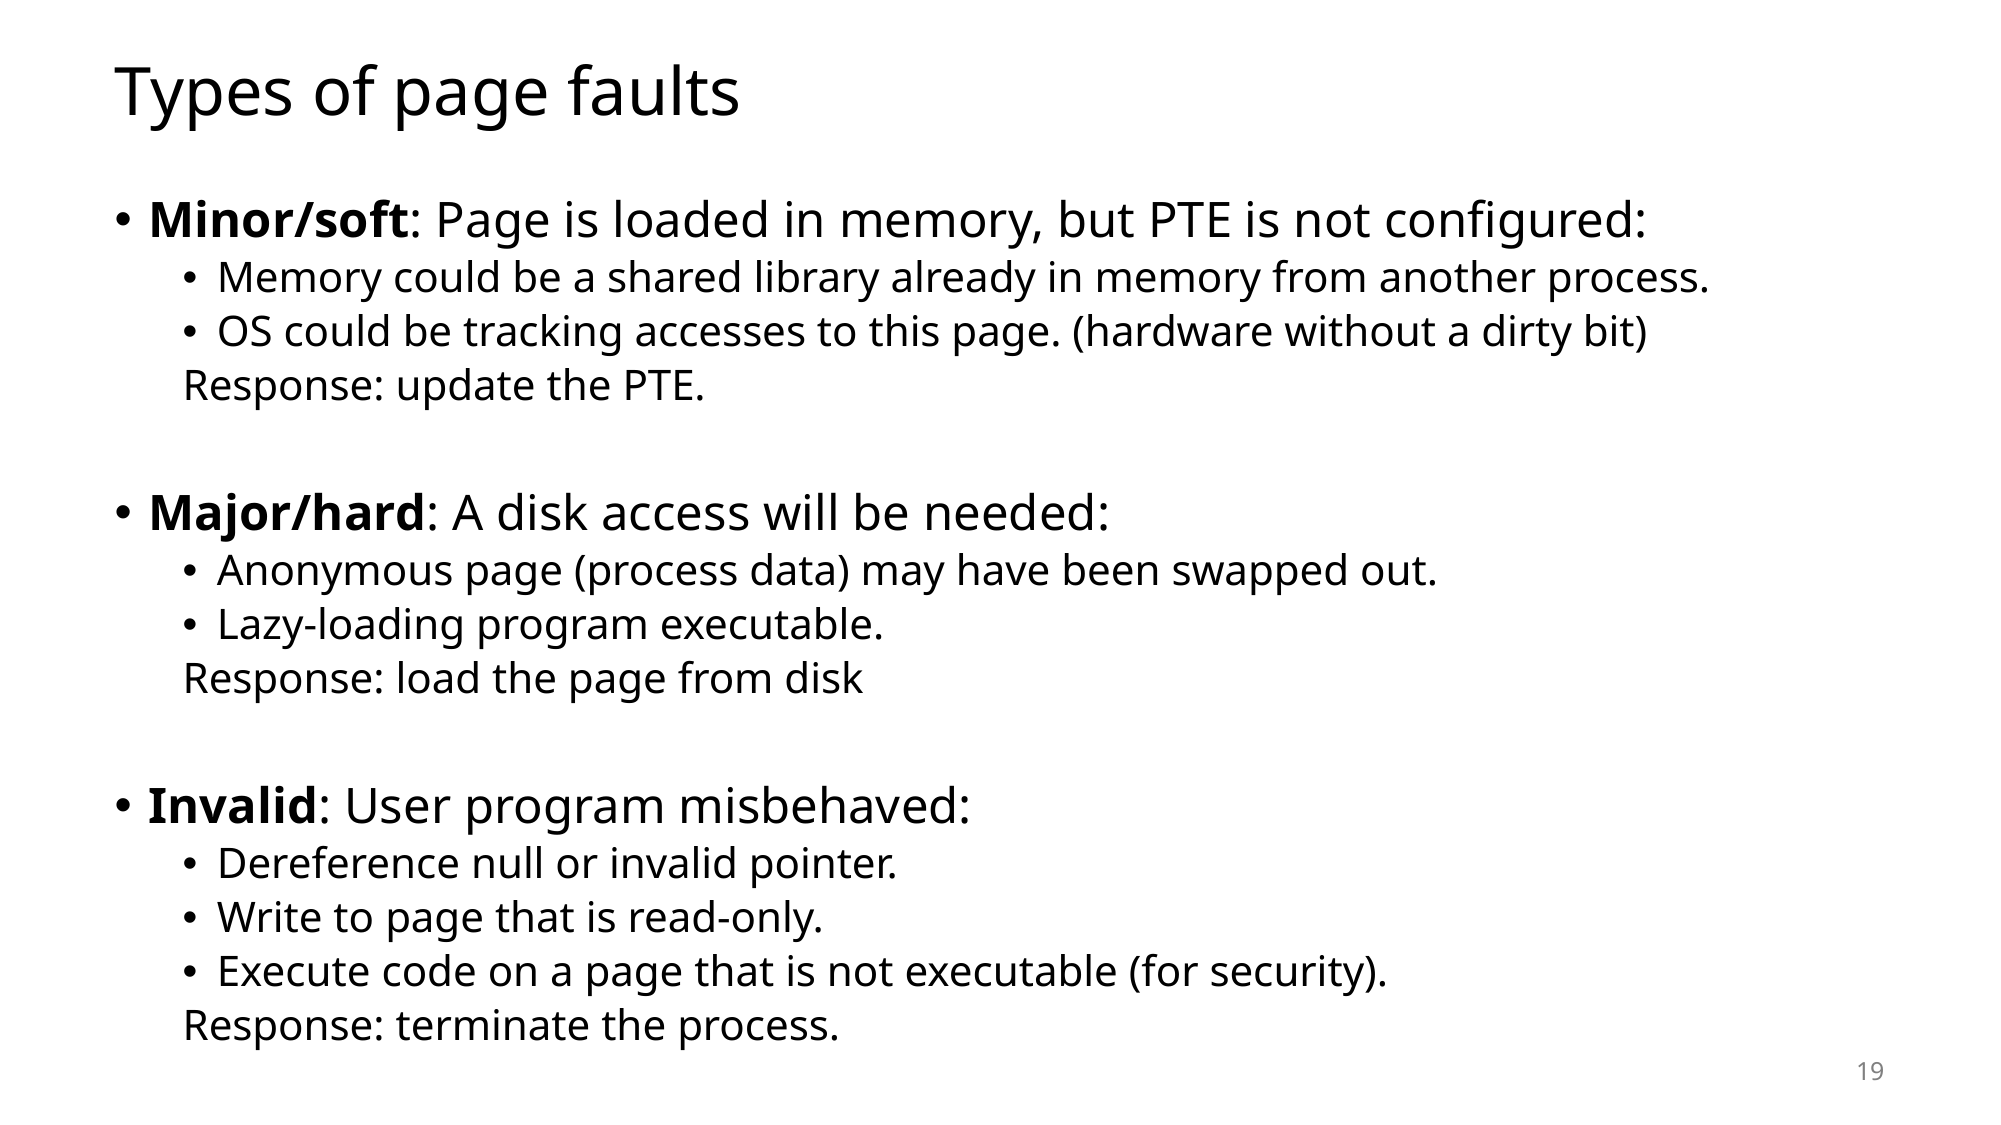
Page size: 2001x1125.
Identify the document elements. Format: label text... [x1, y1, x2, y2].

list Minor/soft: Page is loaded in memory, but PTE is not configured: Memory could be a shared library already in memory from another process. OS could be tracking accesses to this page. (hardware without a dirty bit) Response: update the PTE. Major/hard: A disk access will be needed: Anonymous page (process data) may have been swapped out. Lazy-loading program executable. Response: load the page from disk Invalid: User program misbehaved: Dereference null or invalid pointer. Write to page that is read-only. Execute code on a page that is not executable (for security). Response: terminate the process. [99, 187, 1900, 1061]
title Types of page faults [99, 37, 1900, 150]
slide_number 19 [1749, 1042, 1900, 1103]
